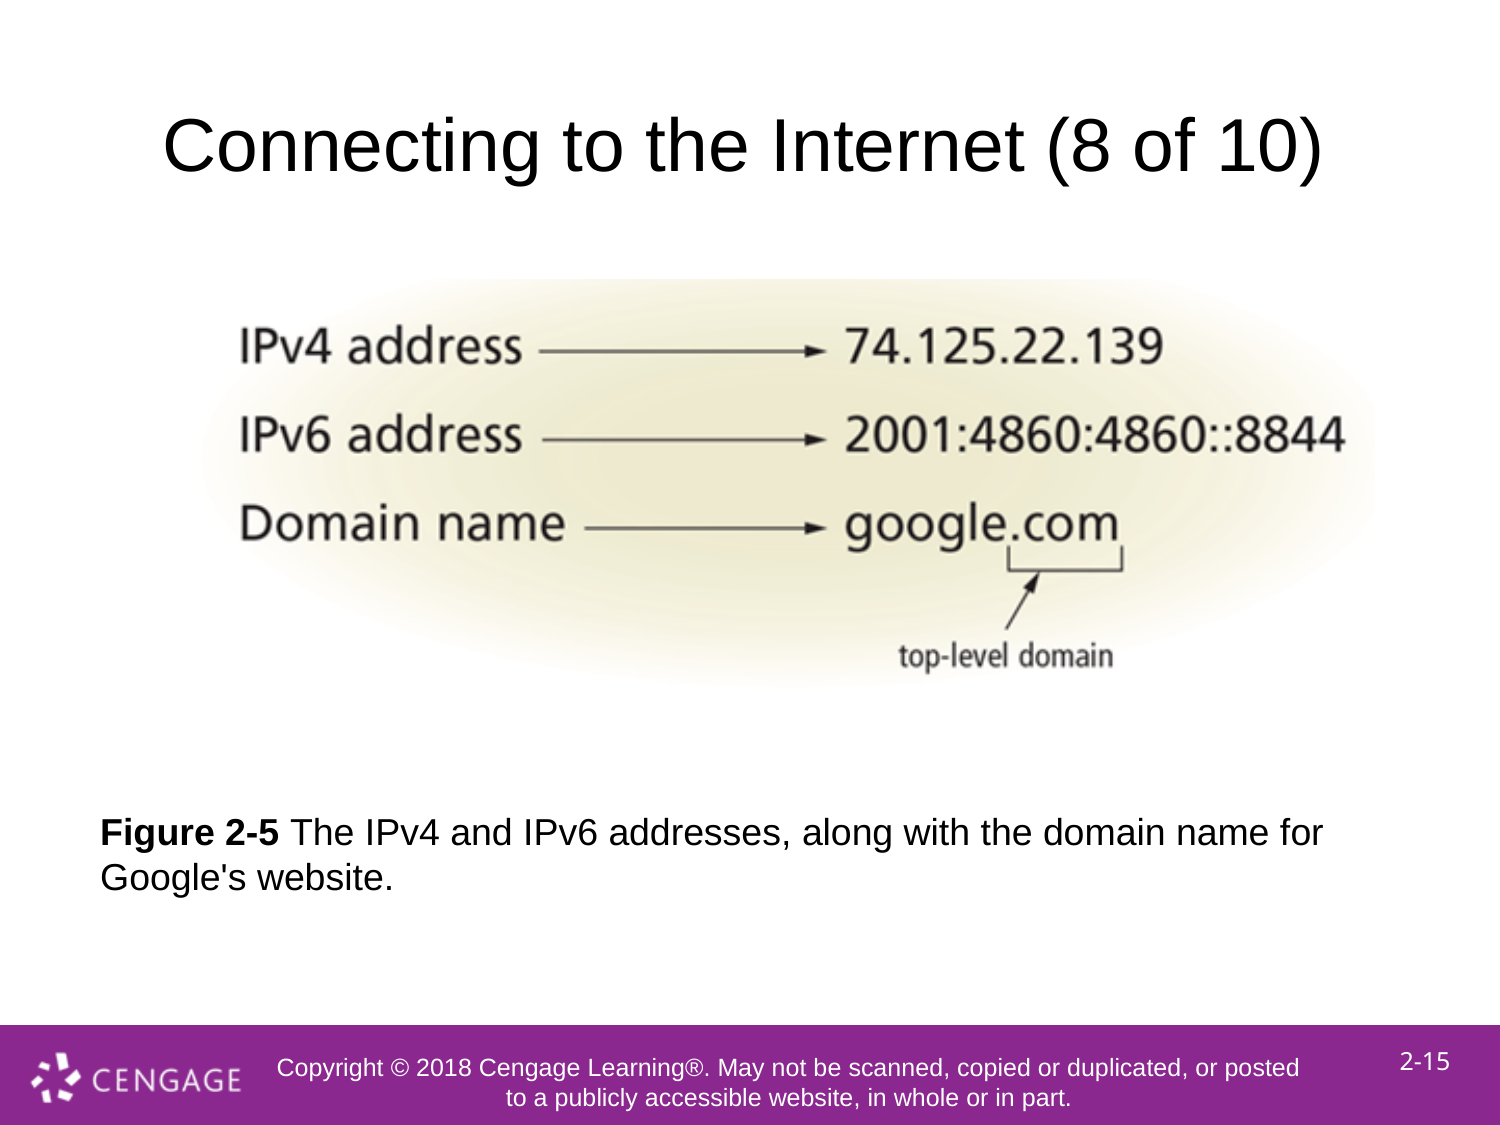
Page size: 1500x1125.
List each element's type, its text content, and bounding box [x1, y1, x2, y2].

list Figure 2-5 The IPv4 and IPv6 addresses, along with the domain name for Google's website. [85, 800, 1403, 910]
picture [21, 1043, 246, 1111]
title Connecting to the Internet (8 of 10) [85, 72, 1403, 209]
picture [124, 279, 1376, 732]
